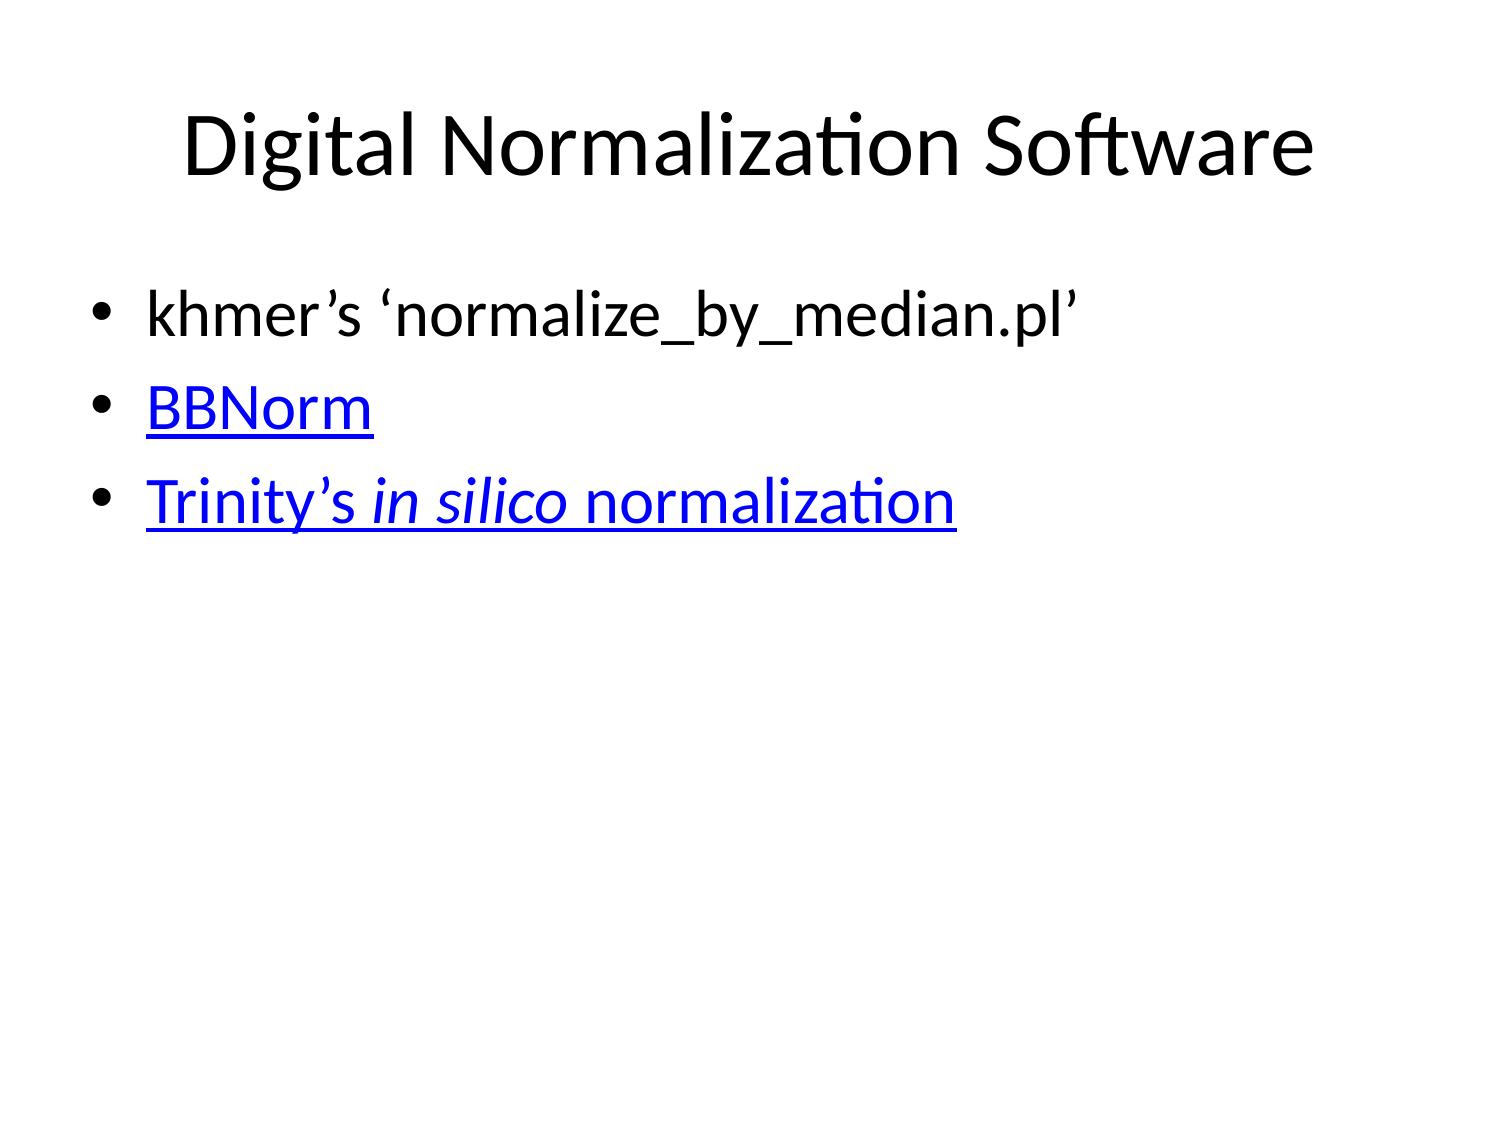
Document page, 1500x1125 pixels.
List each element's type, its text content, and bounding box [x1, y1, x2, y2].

title Digital Normalization Software [75, 45, 1425, 233]
list khmer’s ‘normalize_by_median.pl’ BBNorm Trinity’s in silico normalization [75, 262, 1425, 1005]
